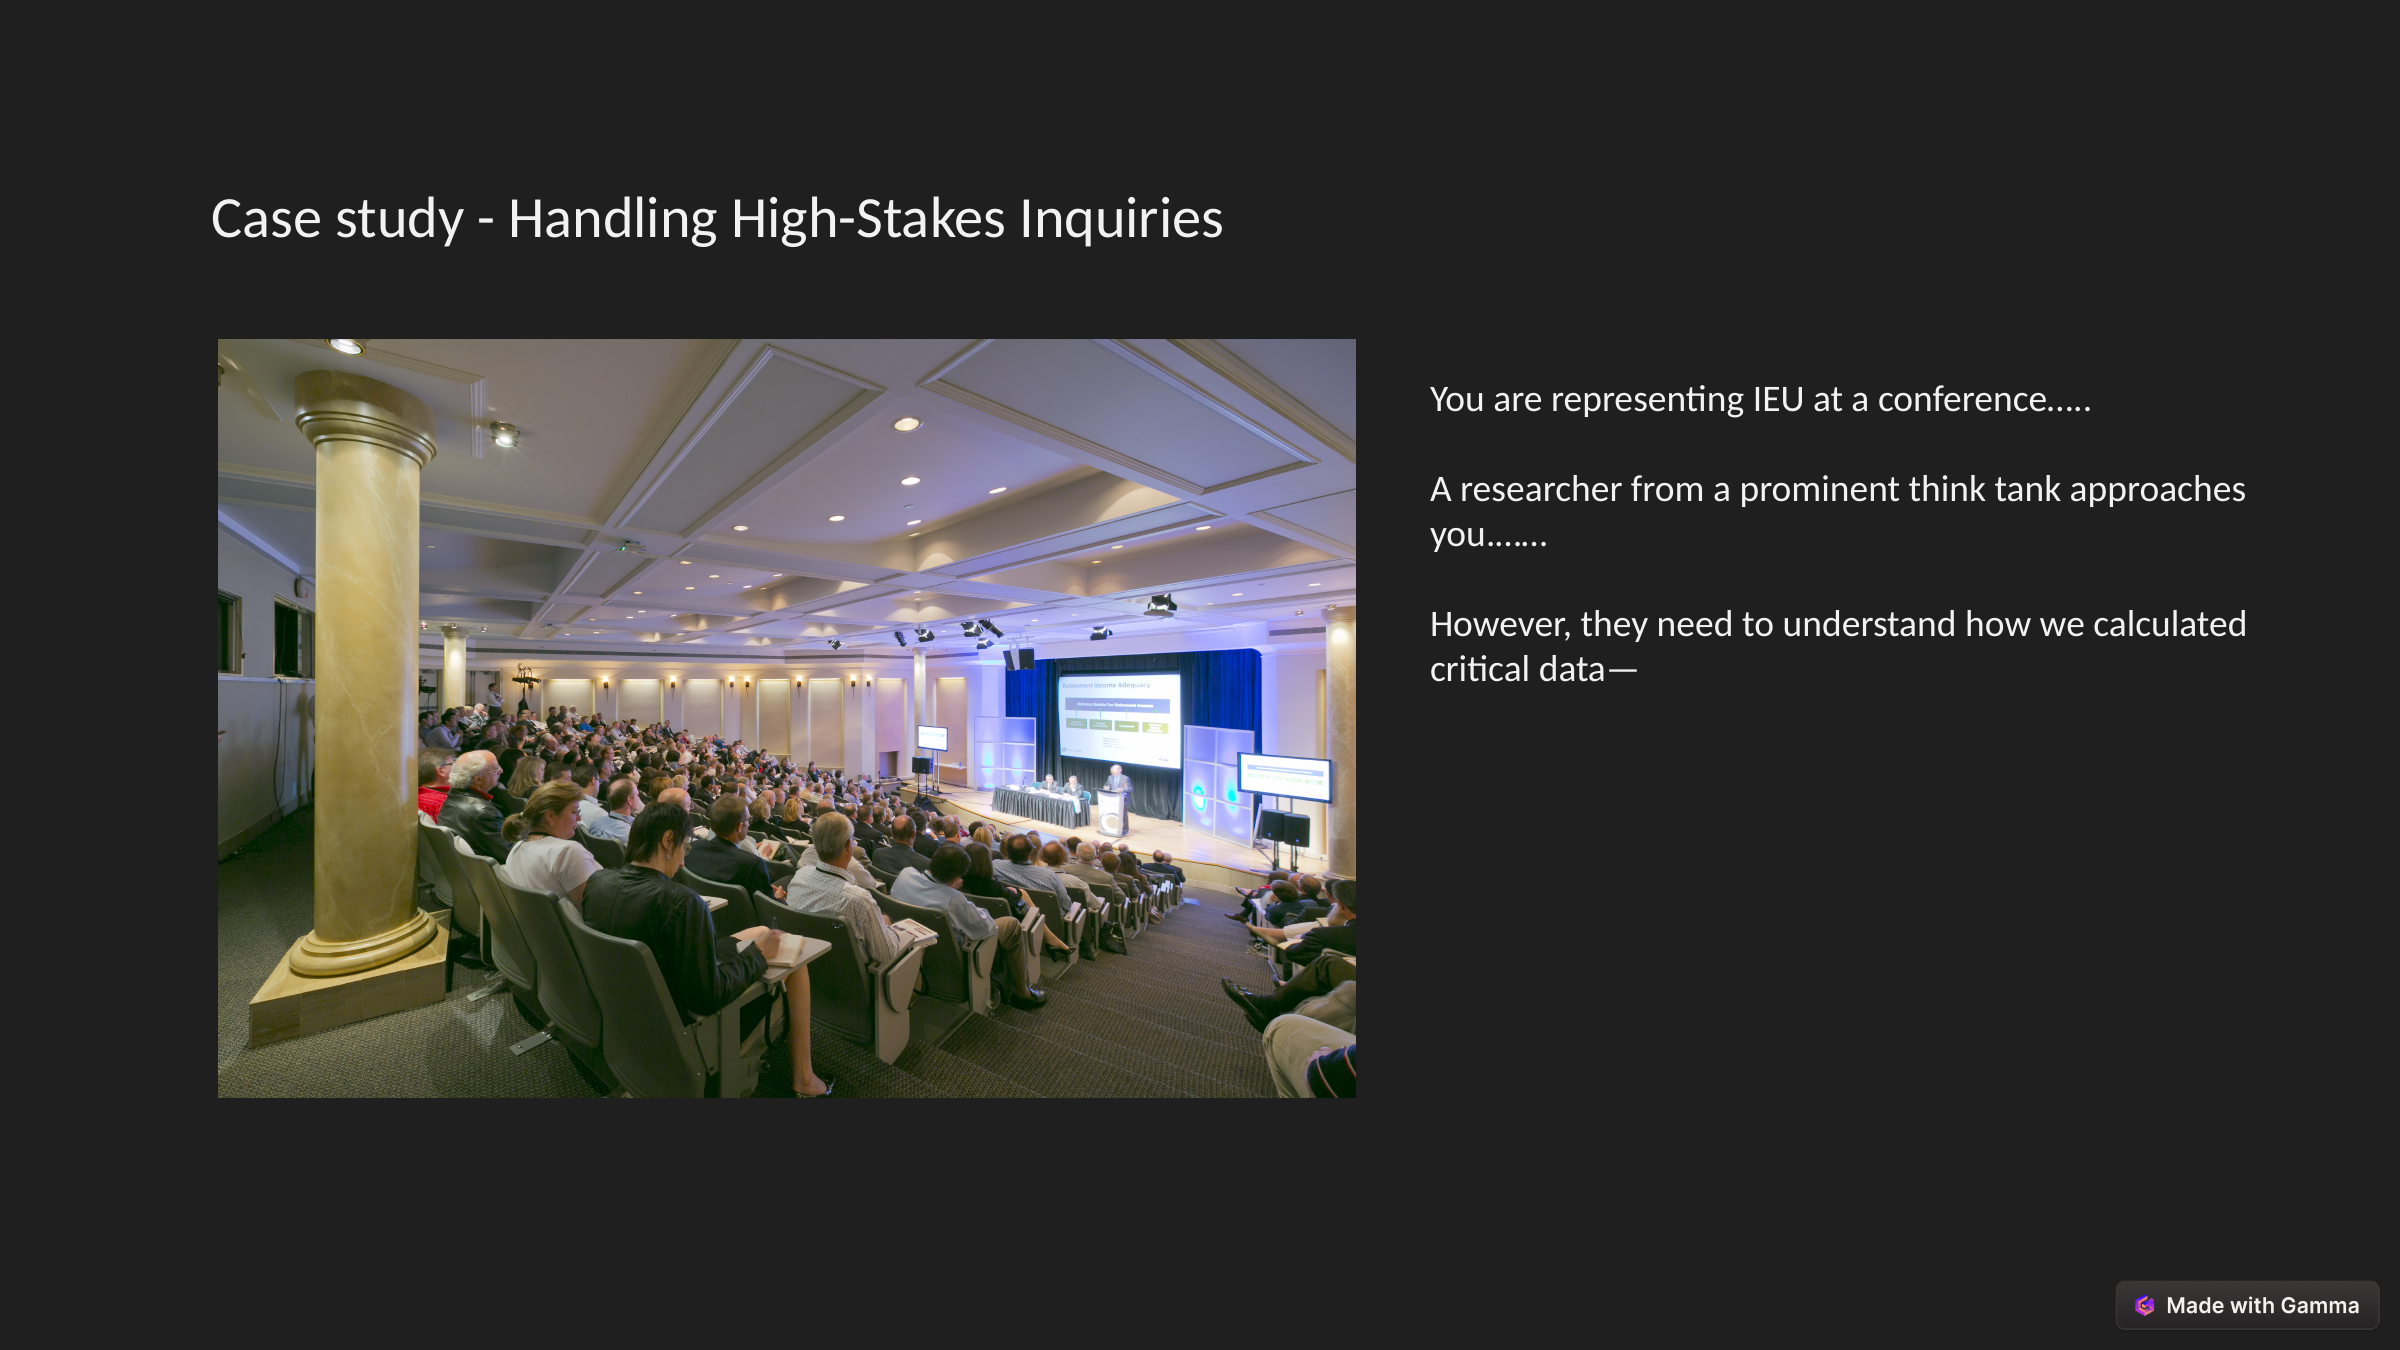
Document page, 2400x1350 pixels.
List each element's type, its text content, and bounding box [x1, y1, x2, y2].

picture [217, 339, 1356, 1098]
text_box Case study - Handling High-Stakes Inquiries [196, 171, 1709, 257]
picture [2106, 1271, 2389, 1339]
text_box You are representing IEU at a conference….. A researcher from a prominent think tank approaches you.…… However, they need to understand how we calculated critical data— [1415, 366, 2322, 697]
